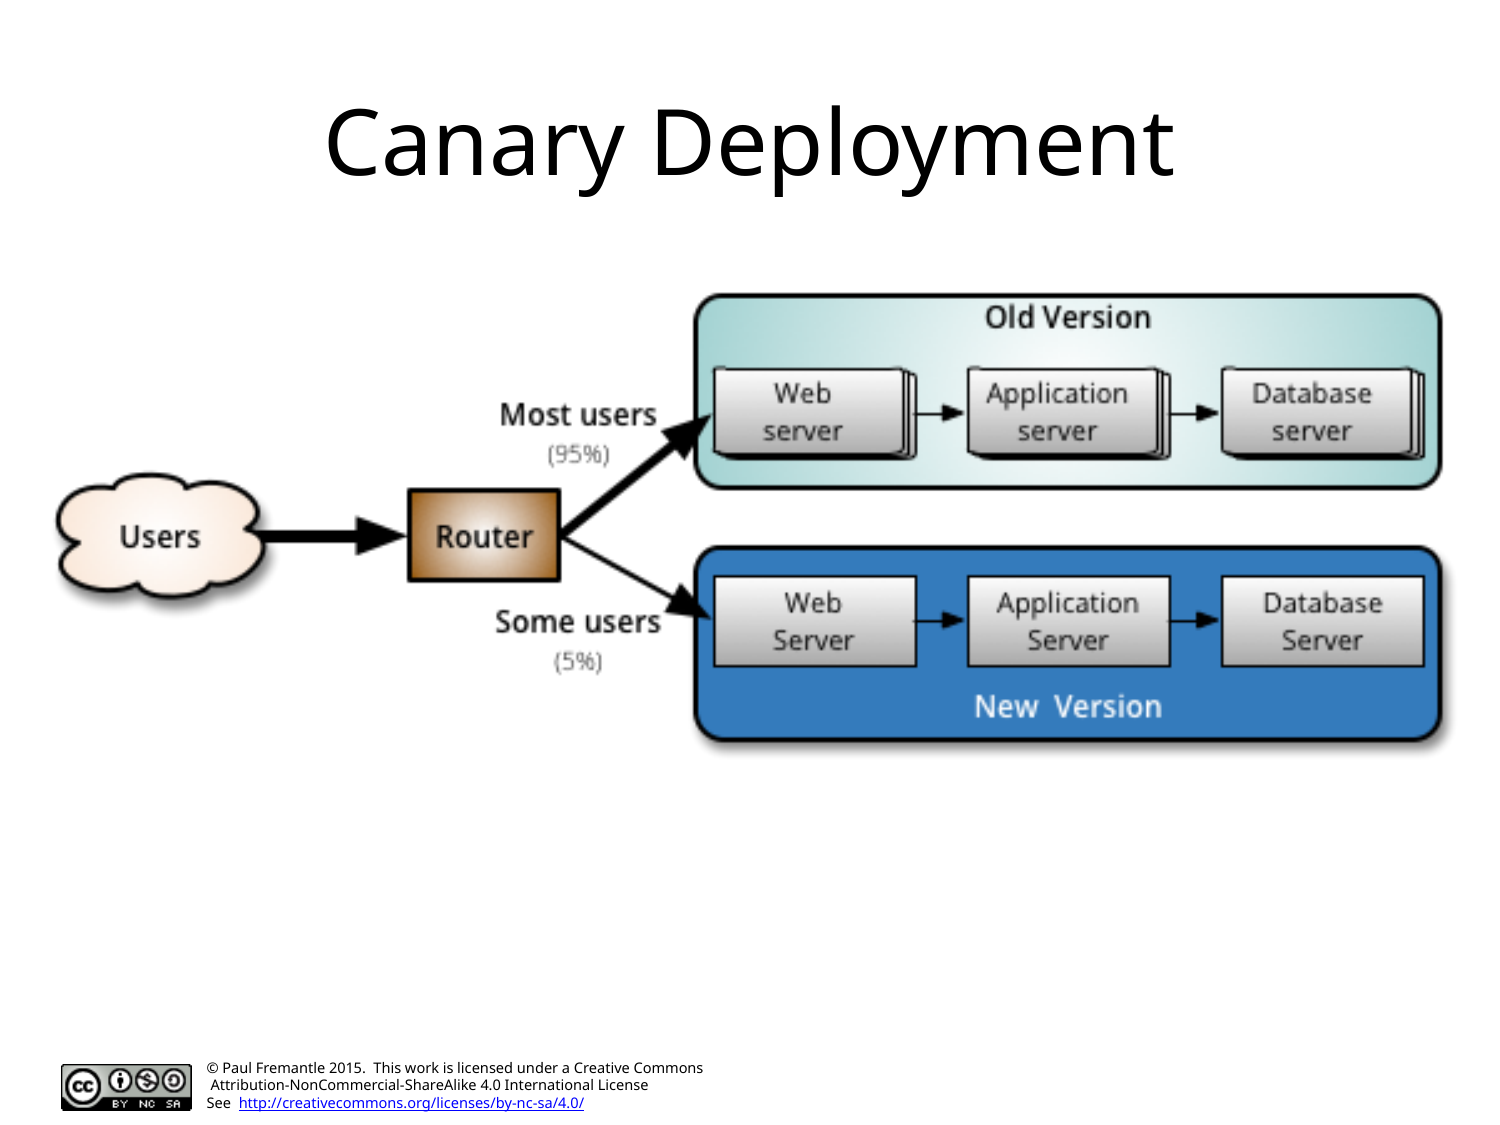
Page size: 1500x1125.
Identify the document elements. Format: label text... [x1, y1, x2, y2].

picture [12, 269, 1488, 793]
picture [61, 1064, 192, 1111]
title Canary Deployment [75, 45, 1425, 233]
